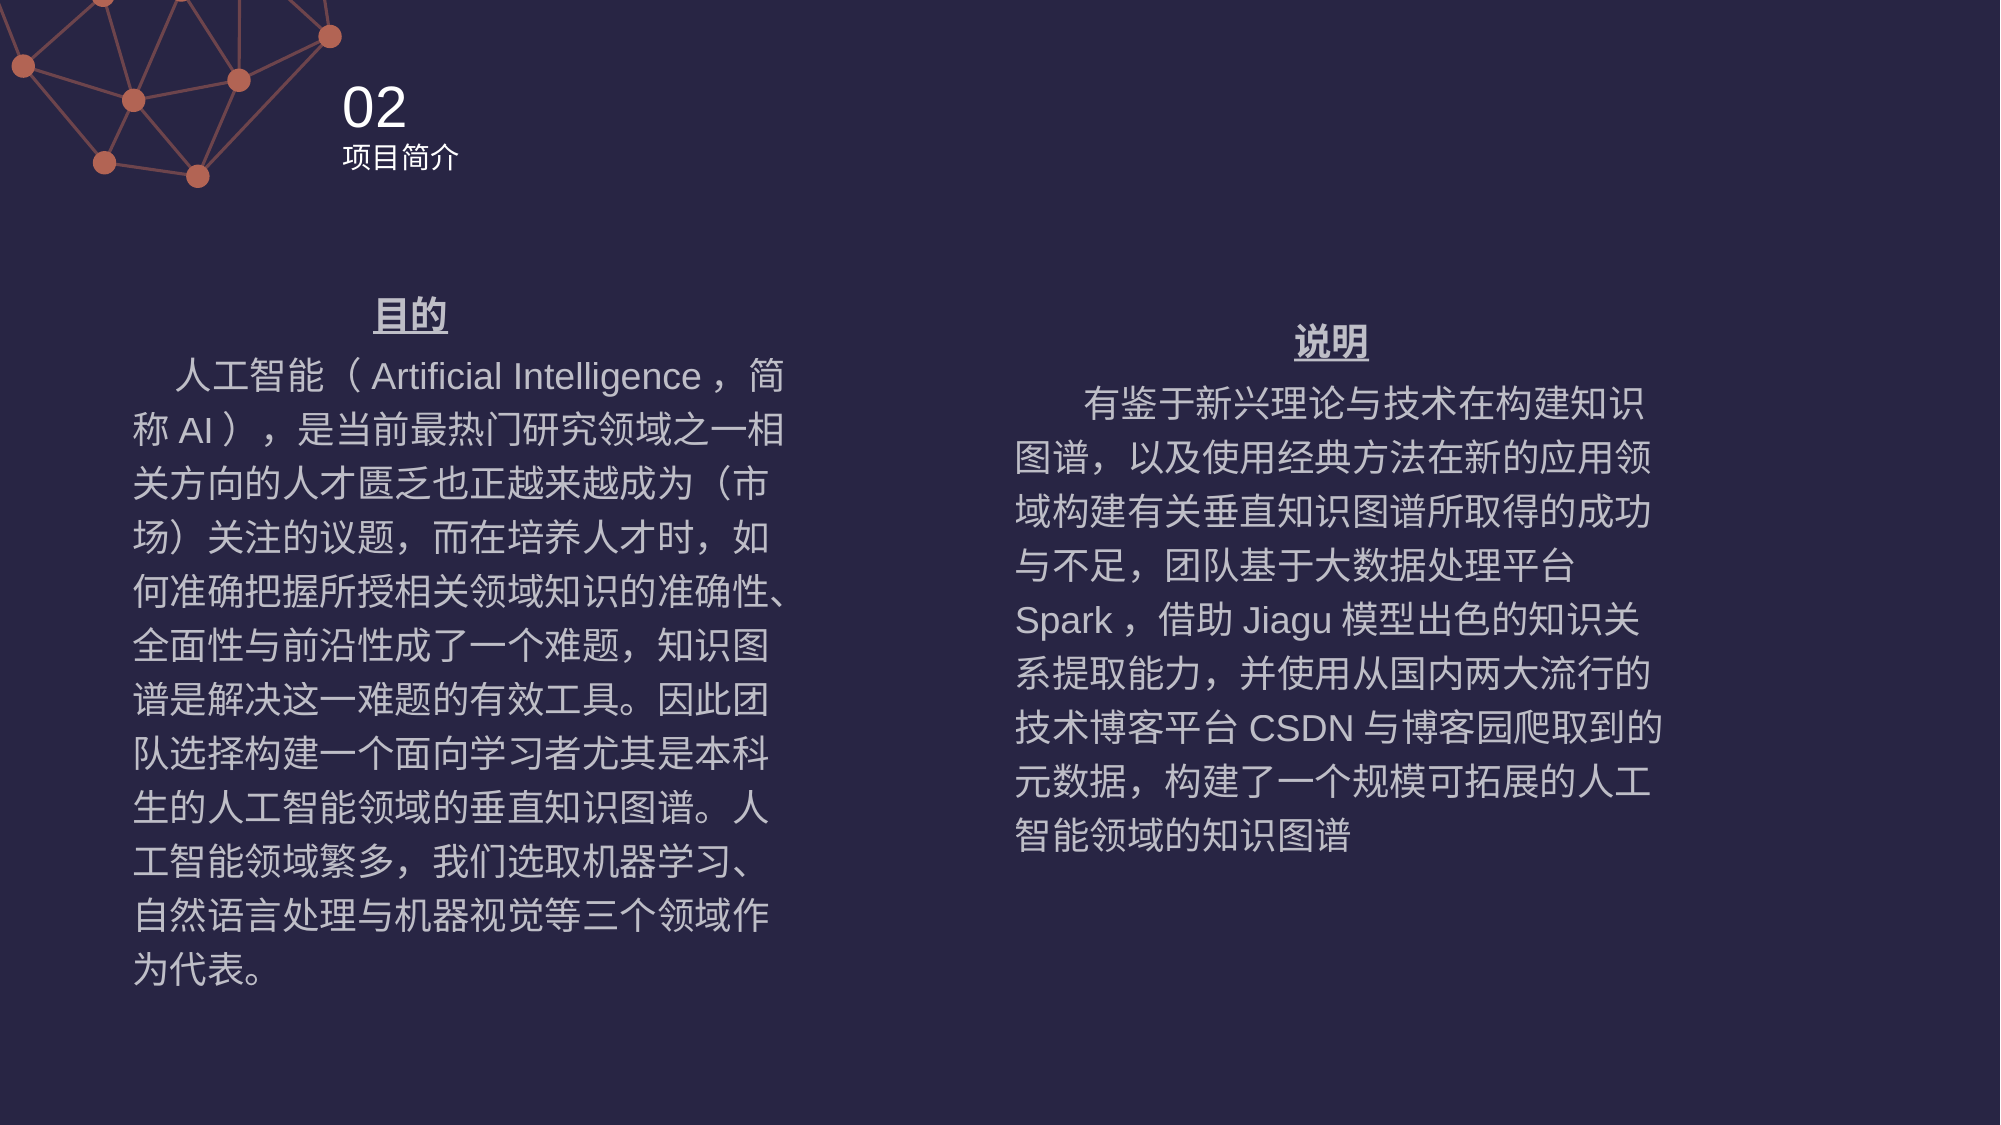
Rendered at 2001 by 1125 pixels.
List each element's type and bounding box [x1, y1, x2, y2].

text_box [999, 301, 1686, 865]
text_box [327, 61, 475, 183]
text_box [117, 274, 803, 1001]
text_box [0, 0, 339, 156]
